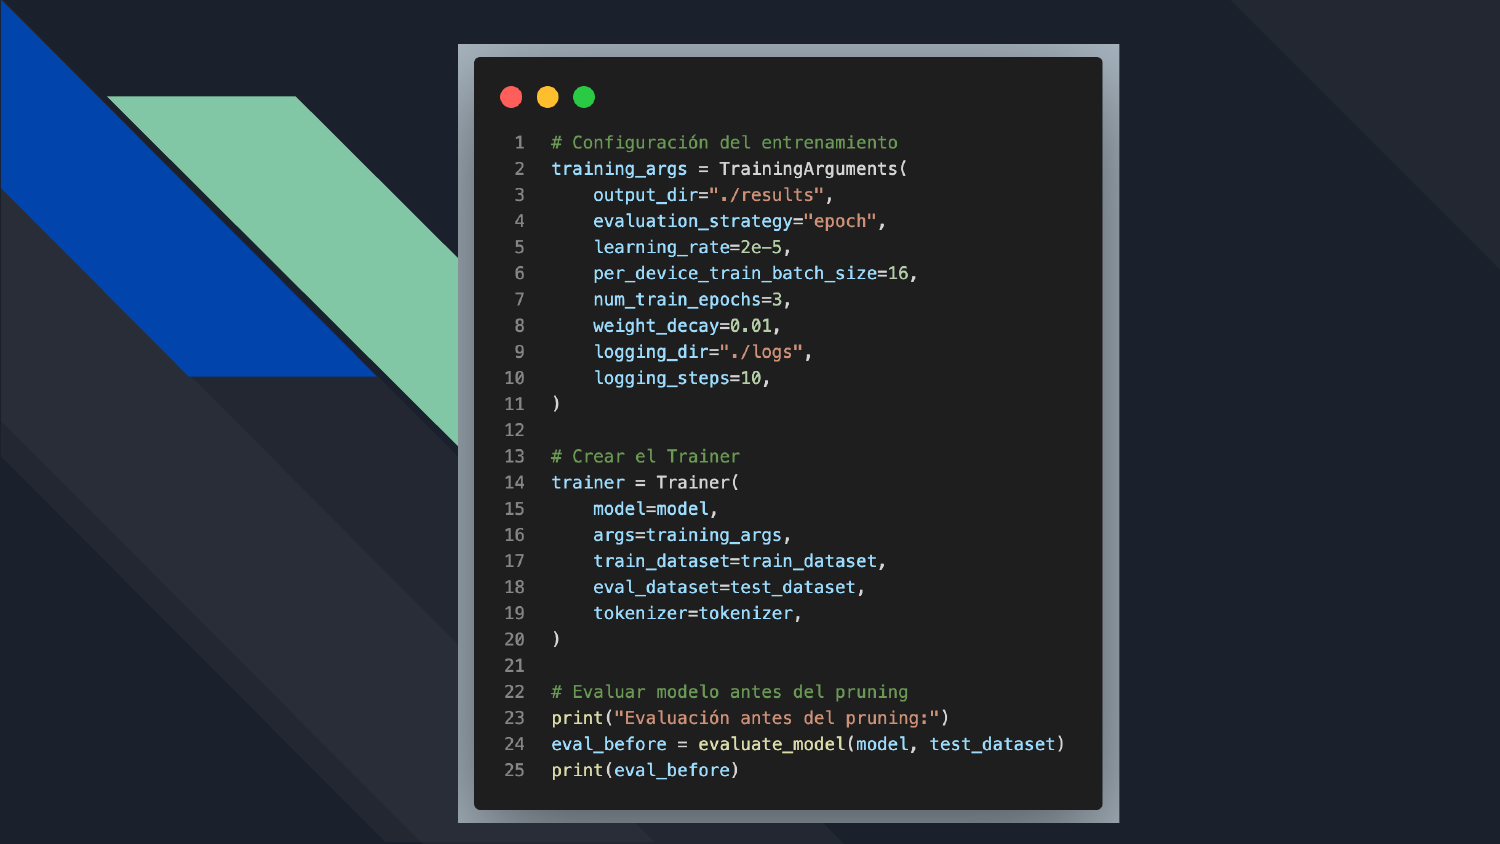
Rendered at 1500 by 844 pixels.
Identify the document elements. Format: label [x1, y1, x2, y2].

picture [457, 44, 1120, 823]
